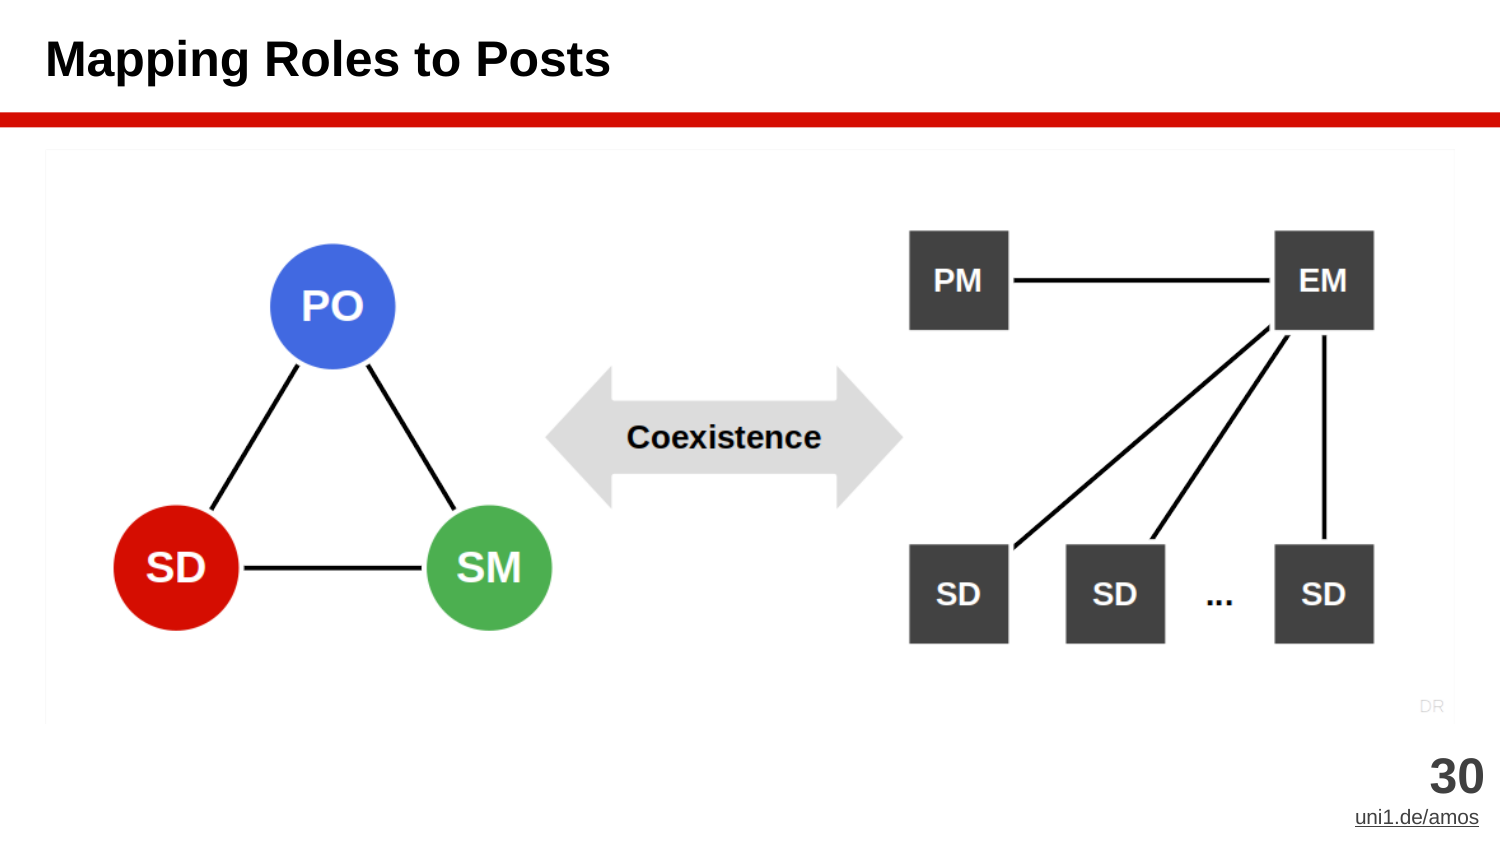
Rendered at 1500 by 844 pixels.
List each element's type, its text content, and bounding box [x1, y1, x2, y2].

picture [44, 149, 1456, 724]
slide_number ‹#› uni1.de/amos [1200, 693, 1500, 844]
title Mapping Roles to Posts [0, 0, 1500, 113]
